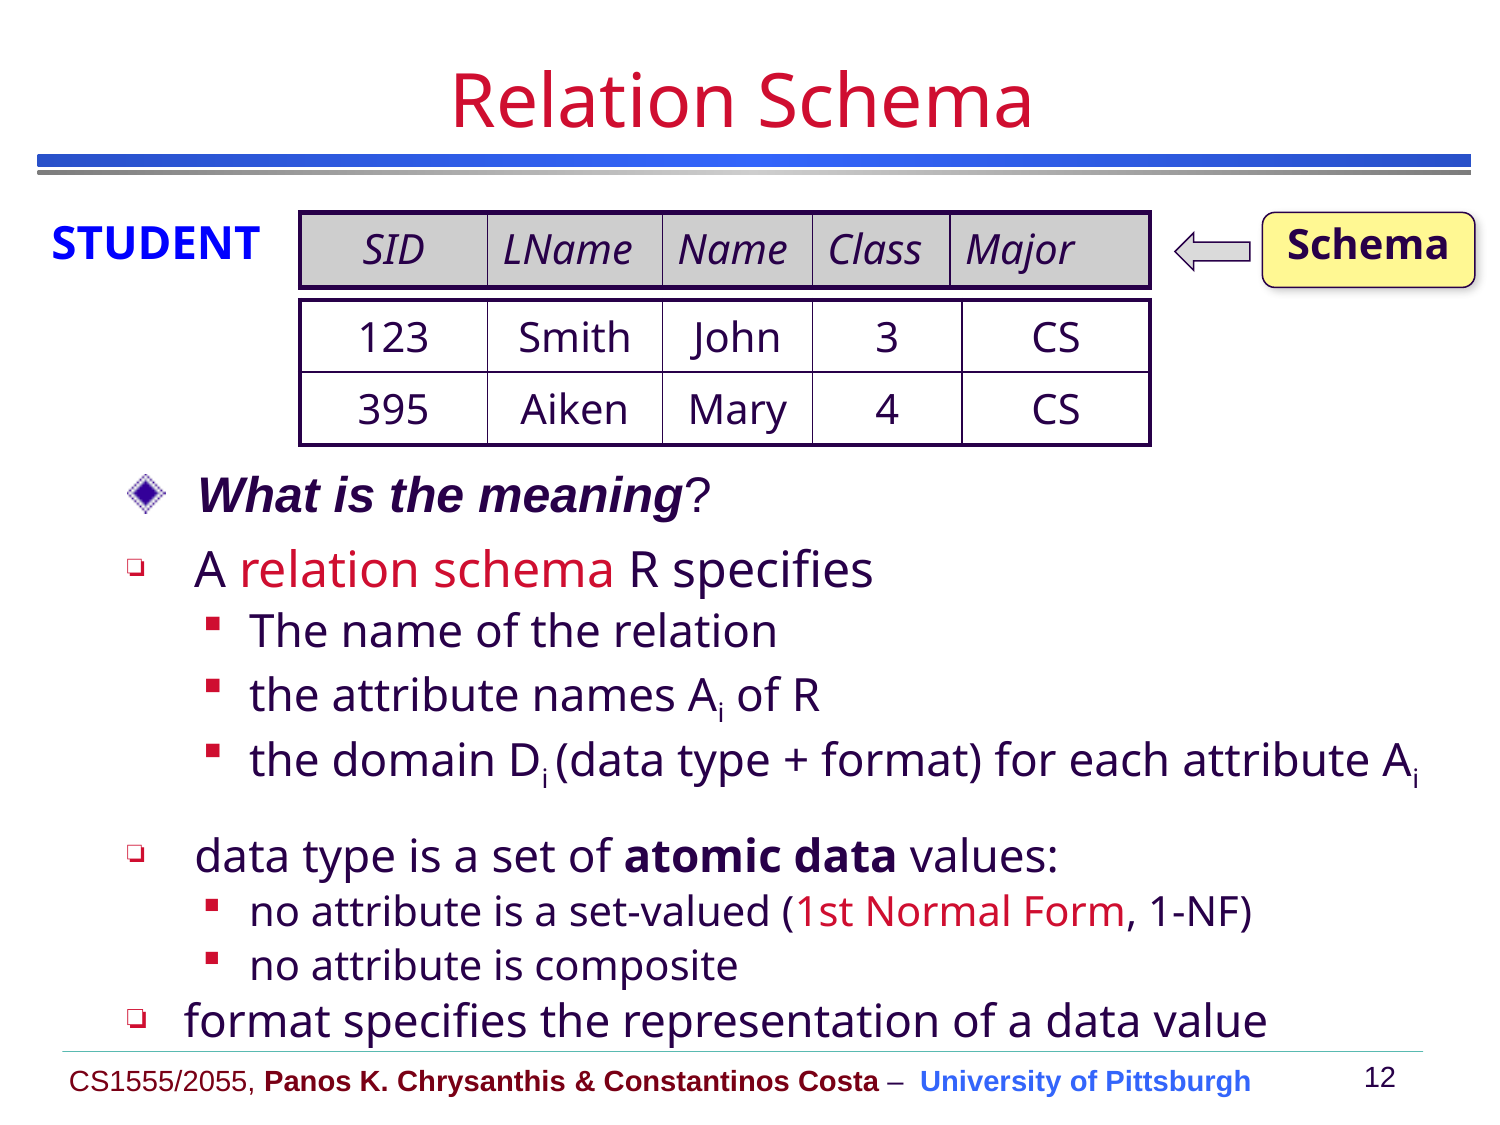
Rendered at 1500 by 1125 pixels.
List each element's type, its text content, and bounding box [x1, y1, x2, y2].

title Relation Schema [0, 62, 1486, 150]
text_box Schema [1262, 212, 1475, 288]
table_header 123 [302, 302, 487, 371]
table_cell 4 [813, 373, 961, 443]
picture [127, 474, 166, 514]
text_box [1174, 232, 1250, 271]
table_header Class [813, 215, 949, 285]
table_cell 395 [302, 373, 487, 443]
table_header Name [663, 215, 812, 285]
text_box STUDENT [36, 212, 276, 277]
table_header Major [951, 215, 1148, 285]
table_header LName [488, 215, 662, 285]
table_header 3 [813, 302, 961, 371]
table_cell Aiken [488, 373, 662, 443]
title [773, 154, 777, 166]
table_header Smith [488, 302, 662, 371]
table_cell Mary [663, 373, 812, 443]
table_header CS [963, 302, 1148, 371]
list A relation schema R specifies The name of the relation the attribute names Ai of R the domain Di (data type + format) for each attribute Ai data type is a set of atomic data values: no attribute is a set-valued (1st Normal Form, 1-NF) no attribute is composite format specifies the representation of a data value [112, 537, 1463, 1038]
table_cell CS [963, 373, 1148, 443]
table_header John [663, 302, 812, 371]
text_box What is the meaning? [112, 462, 1388, 550]
table_header SID [302, 215, 487, 285]
